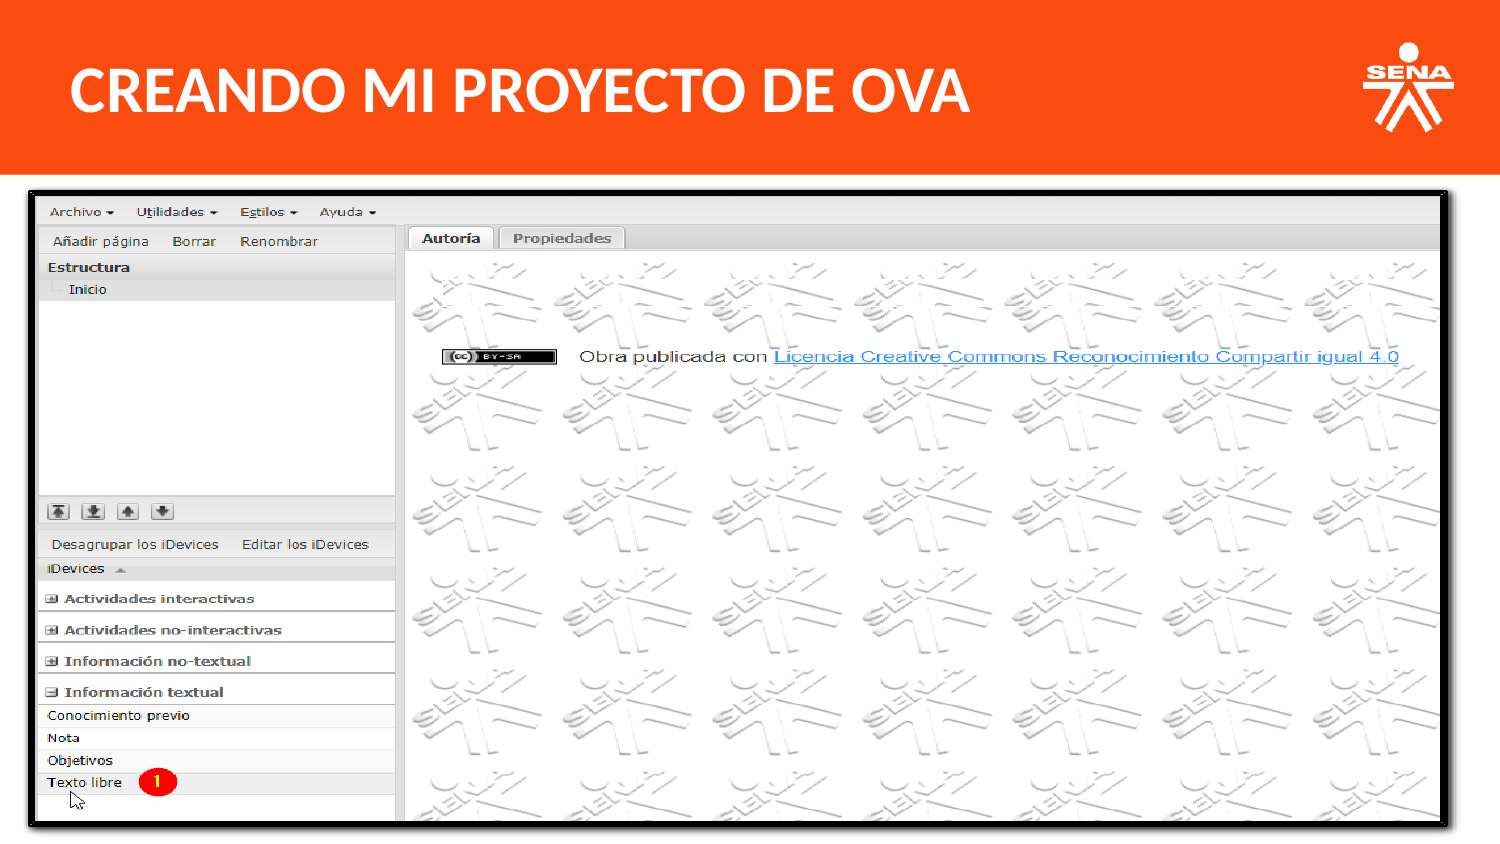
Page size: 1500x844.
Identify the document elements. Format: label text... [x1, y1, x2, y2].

text_box CREANDO MI PROYECTO DE OVA [55, 38, 1335, 145]
picture [0, 0, 1500, 844]
